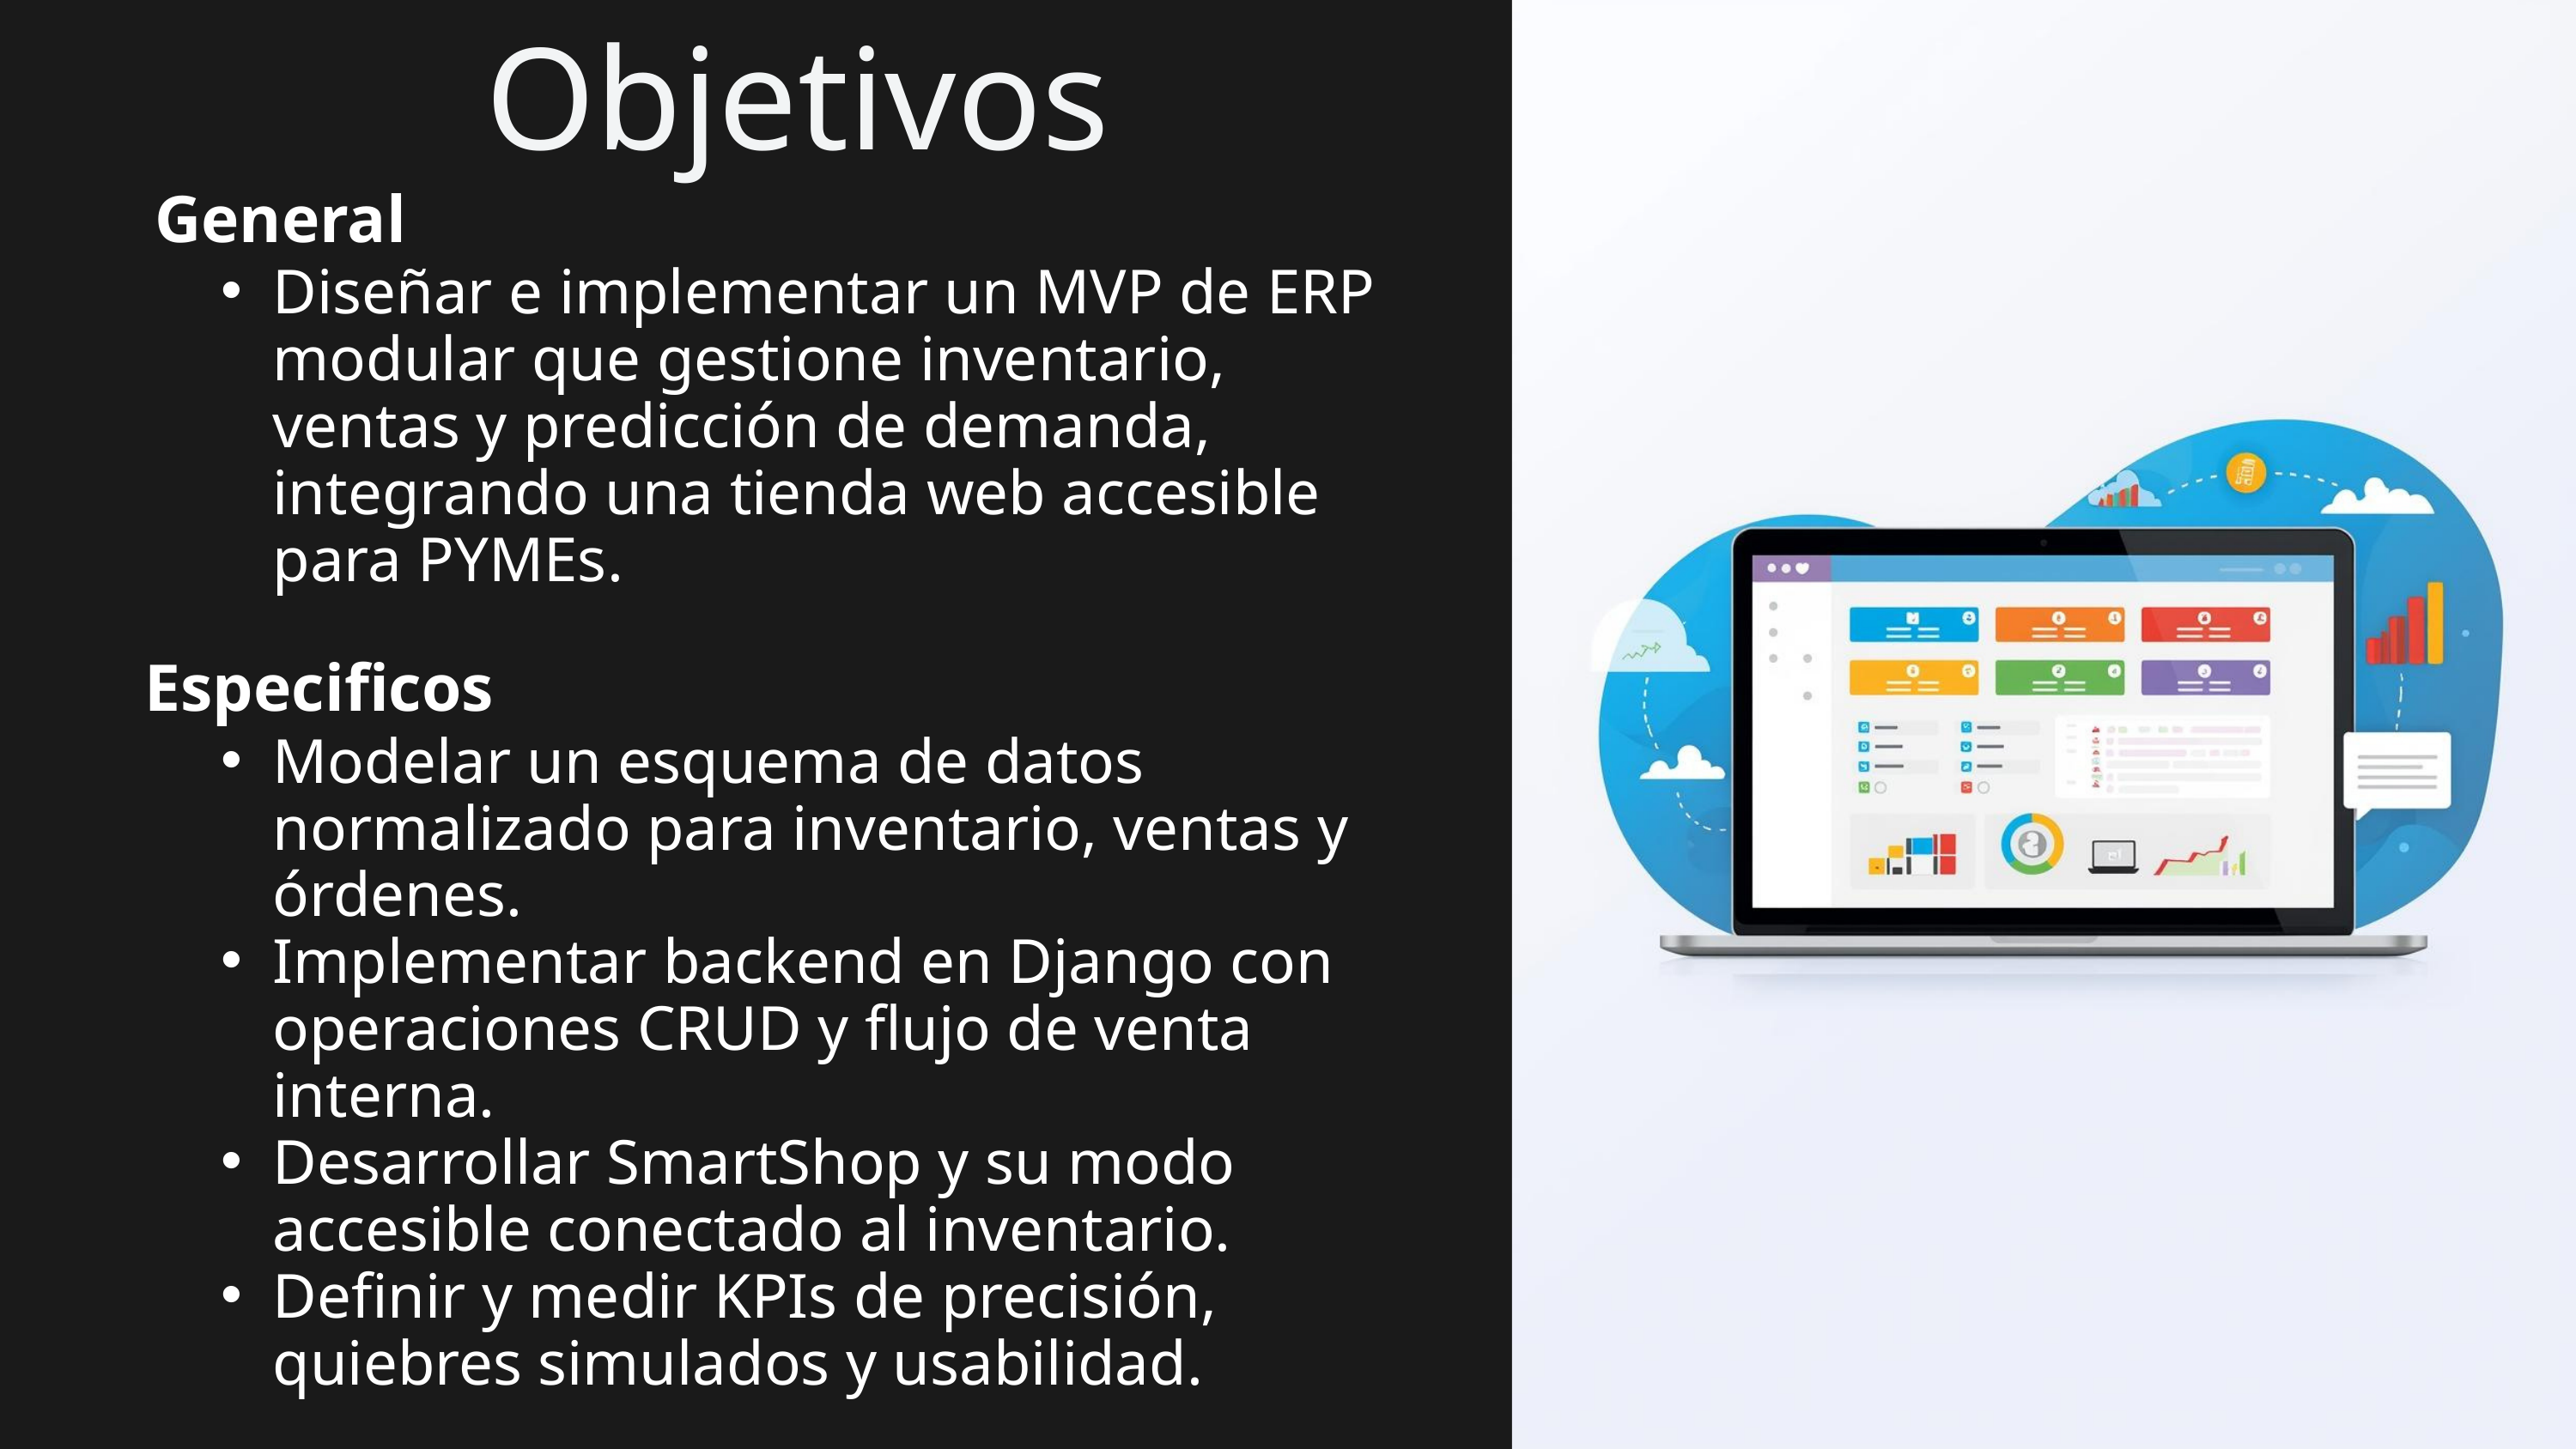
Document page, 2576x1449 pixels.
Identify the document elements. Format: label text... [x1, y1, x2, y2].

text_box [1511, 0, 2576, 1449]
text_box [144, 14, 1451, 277]
text_box Modelar un esquema de datos normalizado para inventario, ventas y órdenes. Implementar backend en Django con operaciones CRUD y flujo de venta interna. Desarrollar SmartShop y su modo accesible conectado al inventario. Definir y medir KPIs de precisión, quiebres simulados y usabilidad. [169, 728, 1386, 1397]
text_box Especificos [144, 653, 1376, 724]
text_box Diseñar e implementar un MVP de ERP modular que gestione inventario, ventas y predicción de demanda, integrando una tienda web accesible para PYMEs. [169, 285, 1386, 594]
